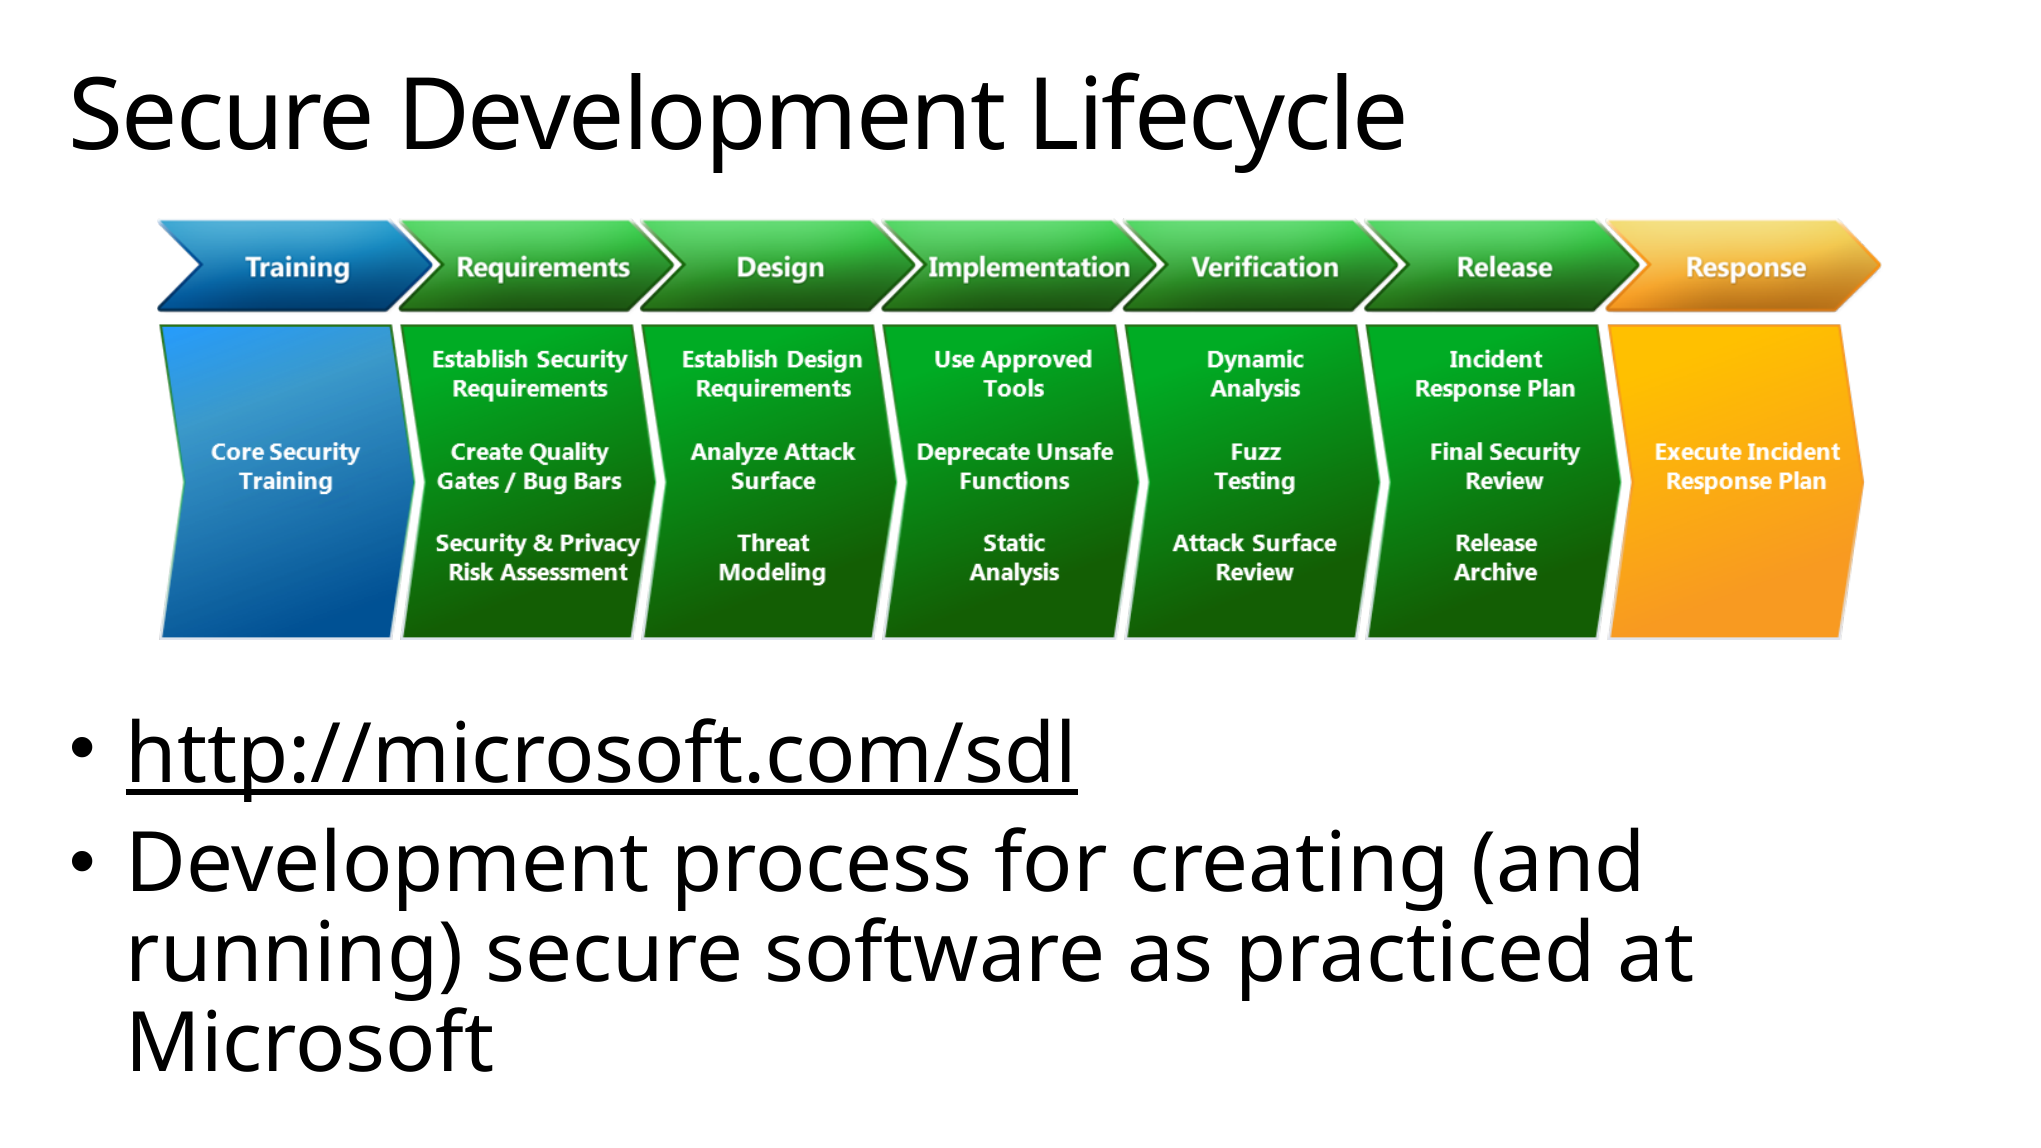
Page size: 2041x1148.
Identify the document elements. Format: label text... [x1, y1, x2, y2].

list http://microsoft.com/sdl Development process for creating (and running) secure software as practiced at Microsoft [45, 686, 1996, 1010]
picture [157, 218, 1883, 641]
title Secure Development Lifecycle [45, 48, 1996, 199]
